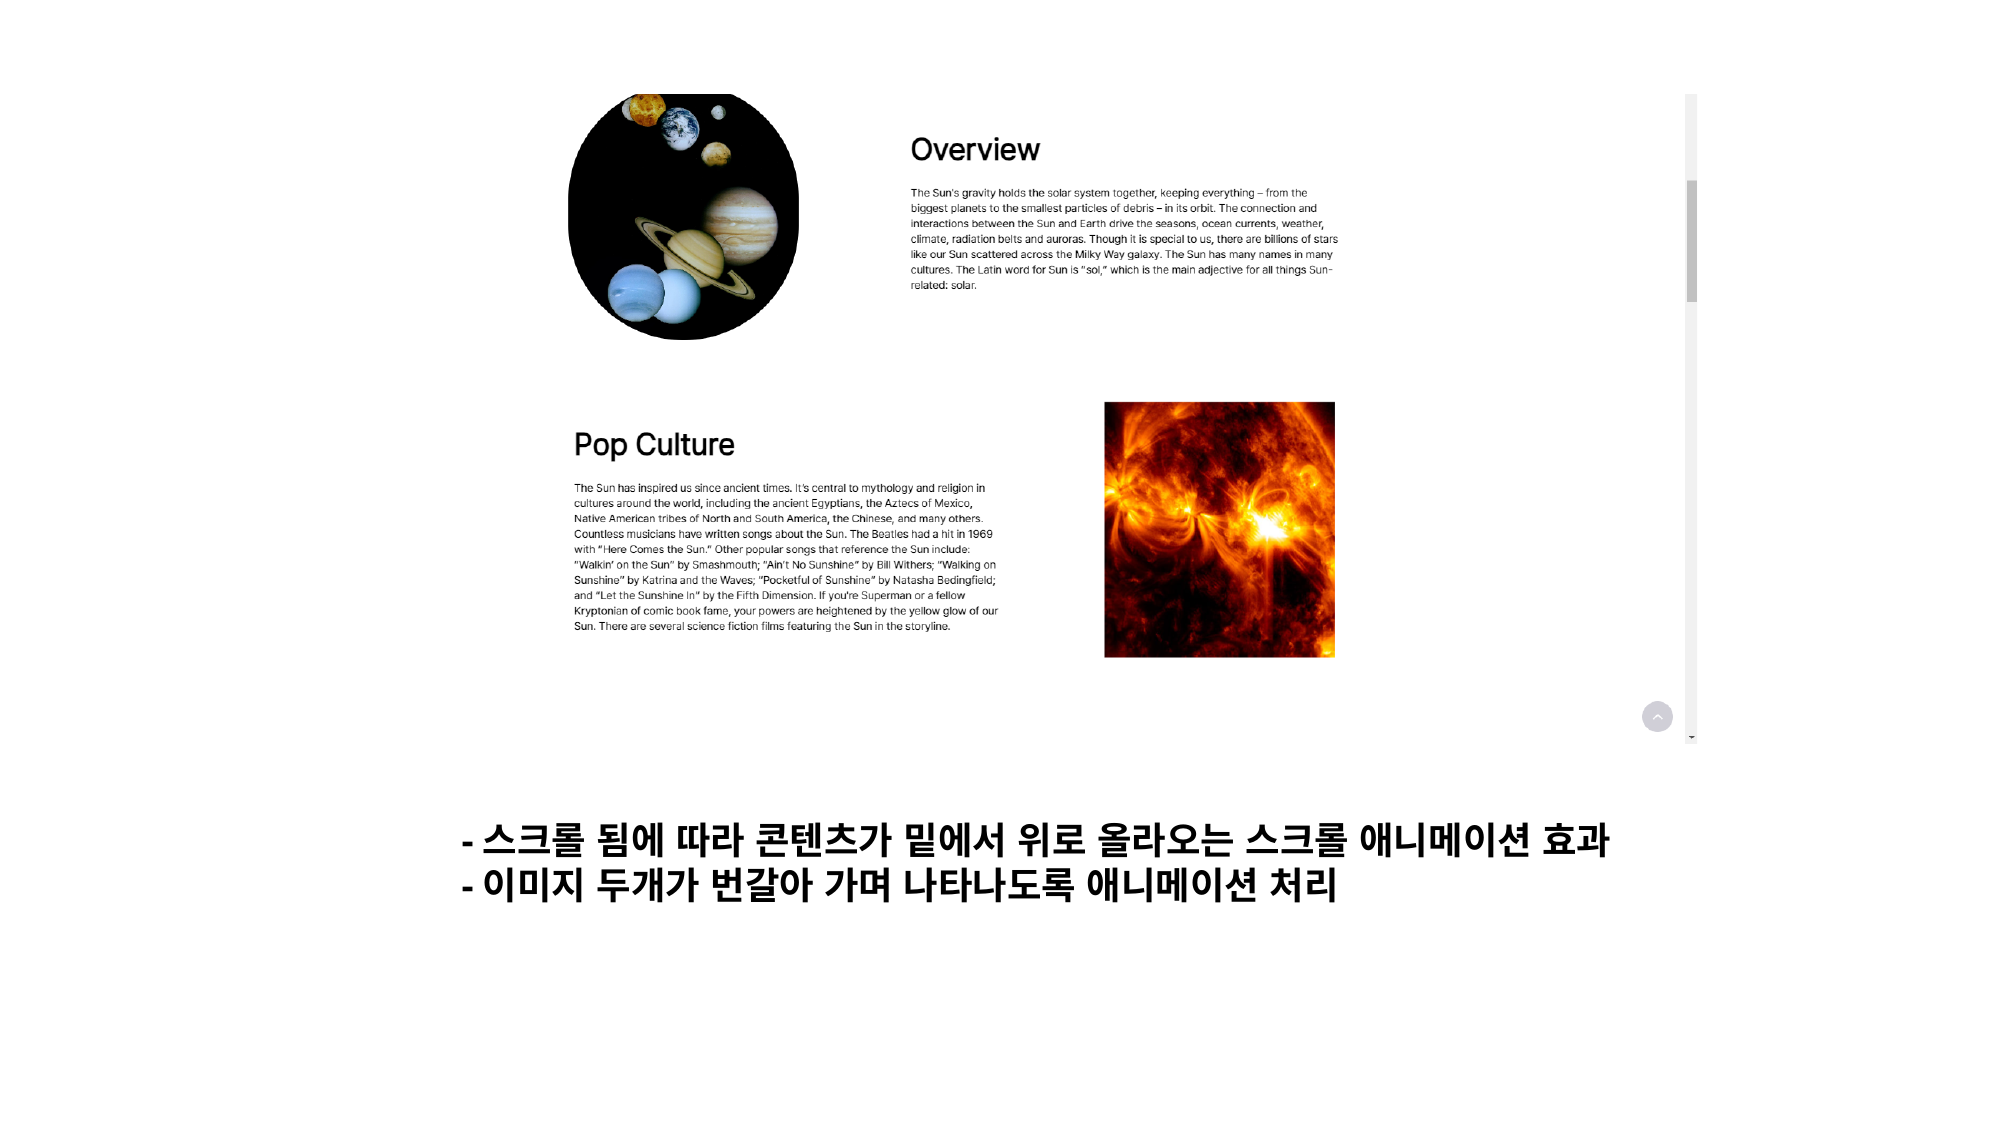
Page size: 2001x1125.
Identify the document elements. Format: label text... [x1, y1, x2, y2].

picture [223, 94, 1698, 744]
text_box -스크롤 됨에 따라 콘텐츠가 밑에서 위로 올라오는 스크롤 애니메이션 효과 -이미지 두개가 번갈아 가며 나타나도록 애니메이션 처리 [446, 809, 1628, 914]
